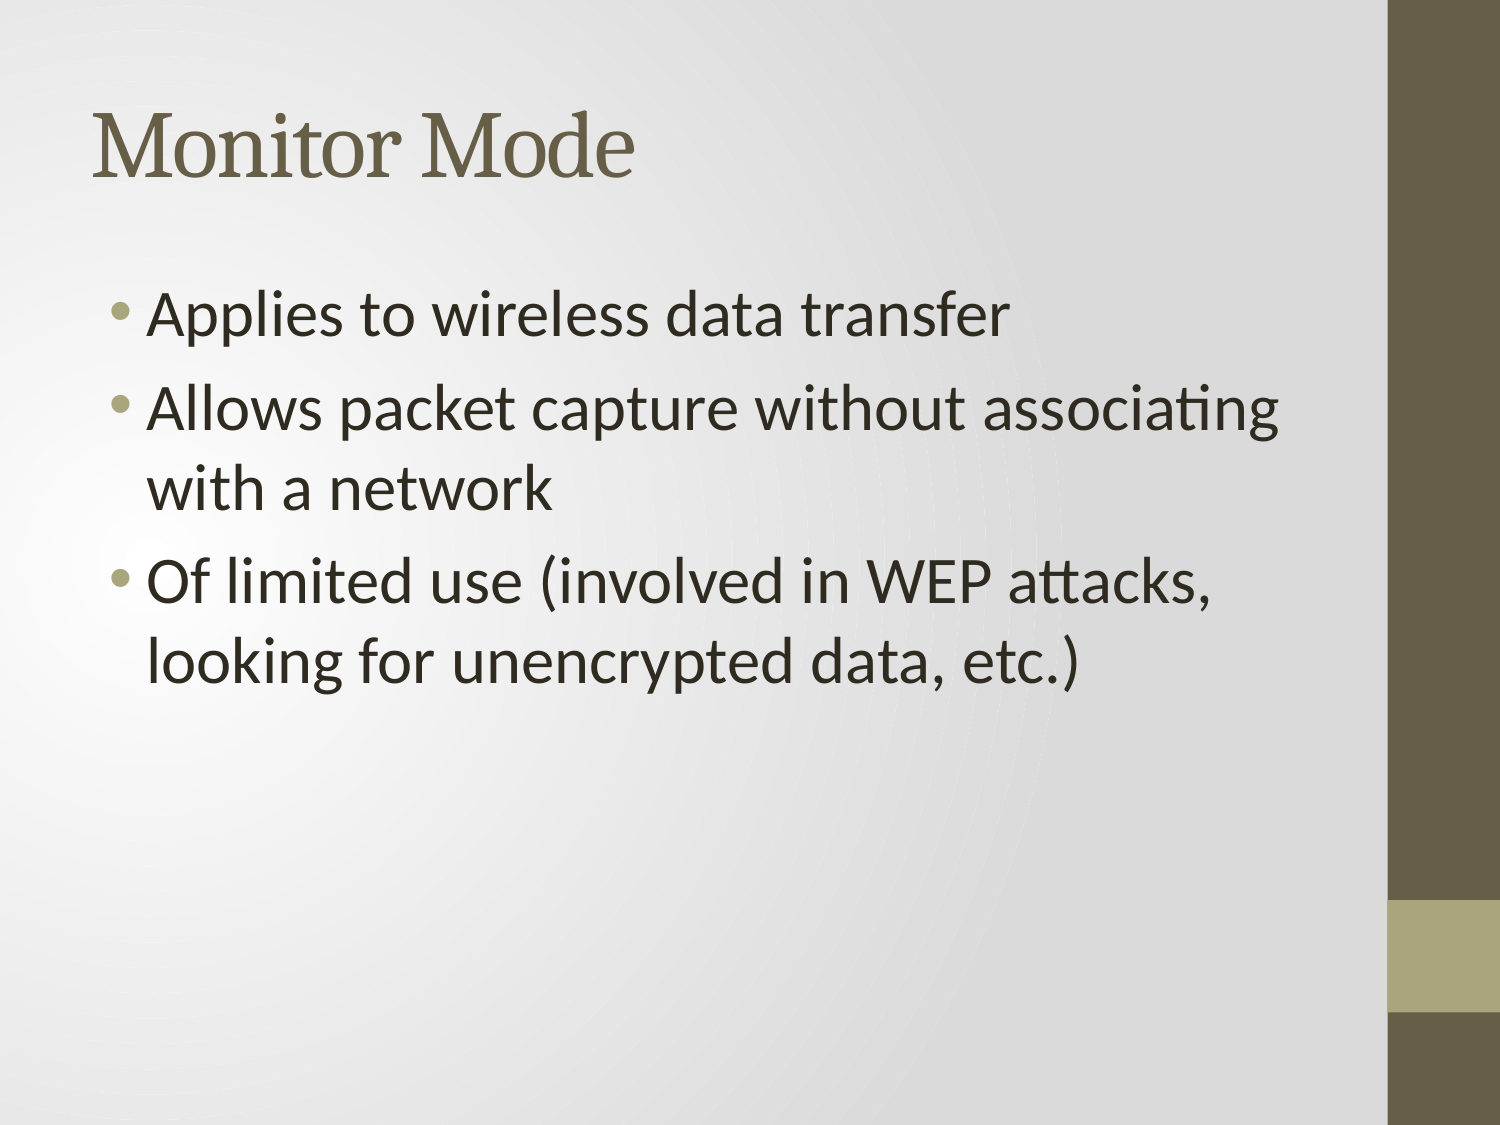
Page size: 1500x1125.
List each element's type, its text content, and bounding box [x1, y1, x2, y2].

title Monitor Mode [75, 45, 1325, 233]
list Applies to wireless data transfer Allows packet capture without associating with a network Of limited use (involved in WEP attacks, looking for unencrypted data, etc.) [75, 262, 1325, 1050]
